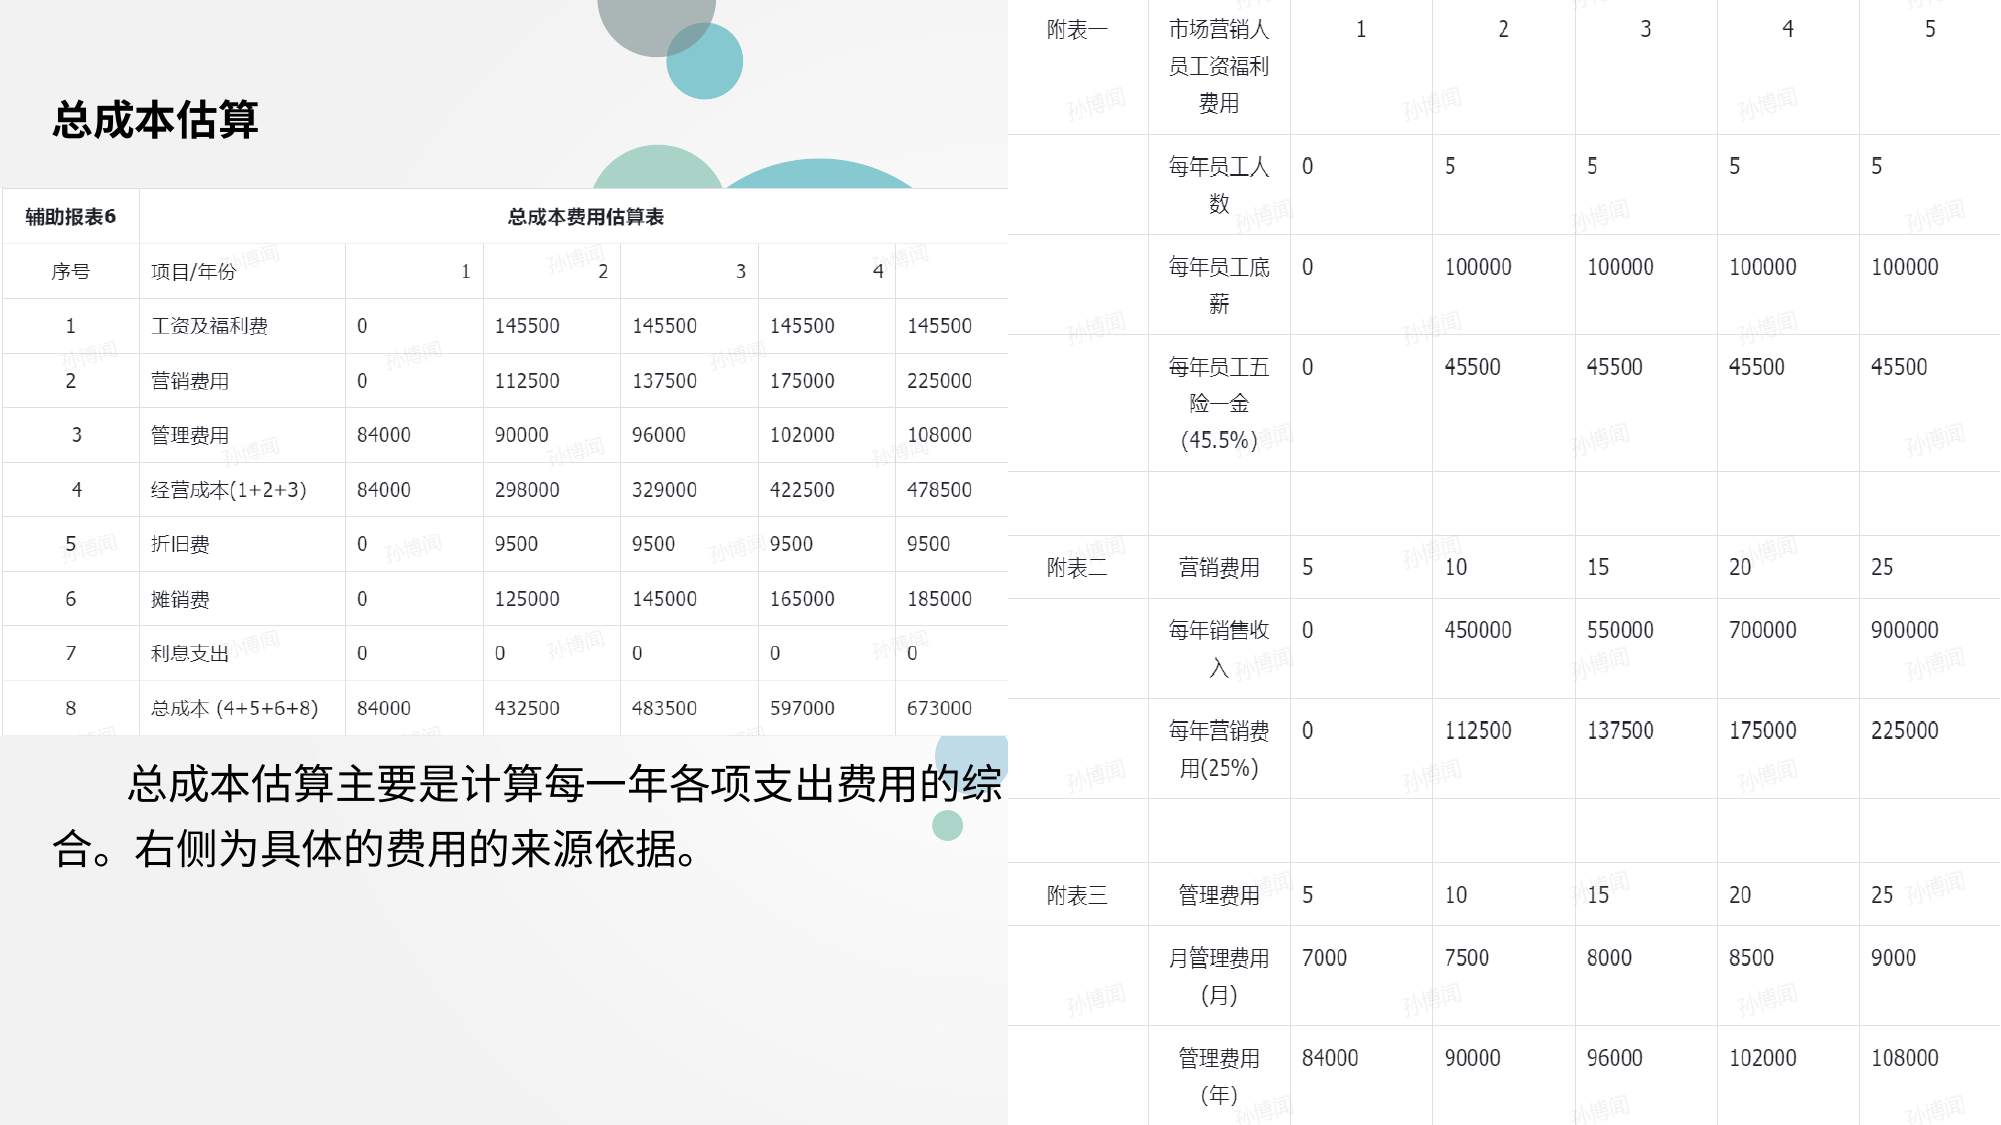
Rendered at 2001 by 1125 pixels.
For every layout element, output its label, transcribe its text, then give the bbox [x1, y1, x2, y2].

text_box 总成本估算 [36, 71, 551, 151]
picture [0, 0, 2000, 1125]
text_box 总成本估算主要是计算每一年各项支出费用的综合。右侧为具体的费用的来源依据。 [36, 736, 1008, 881]
